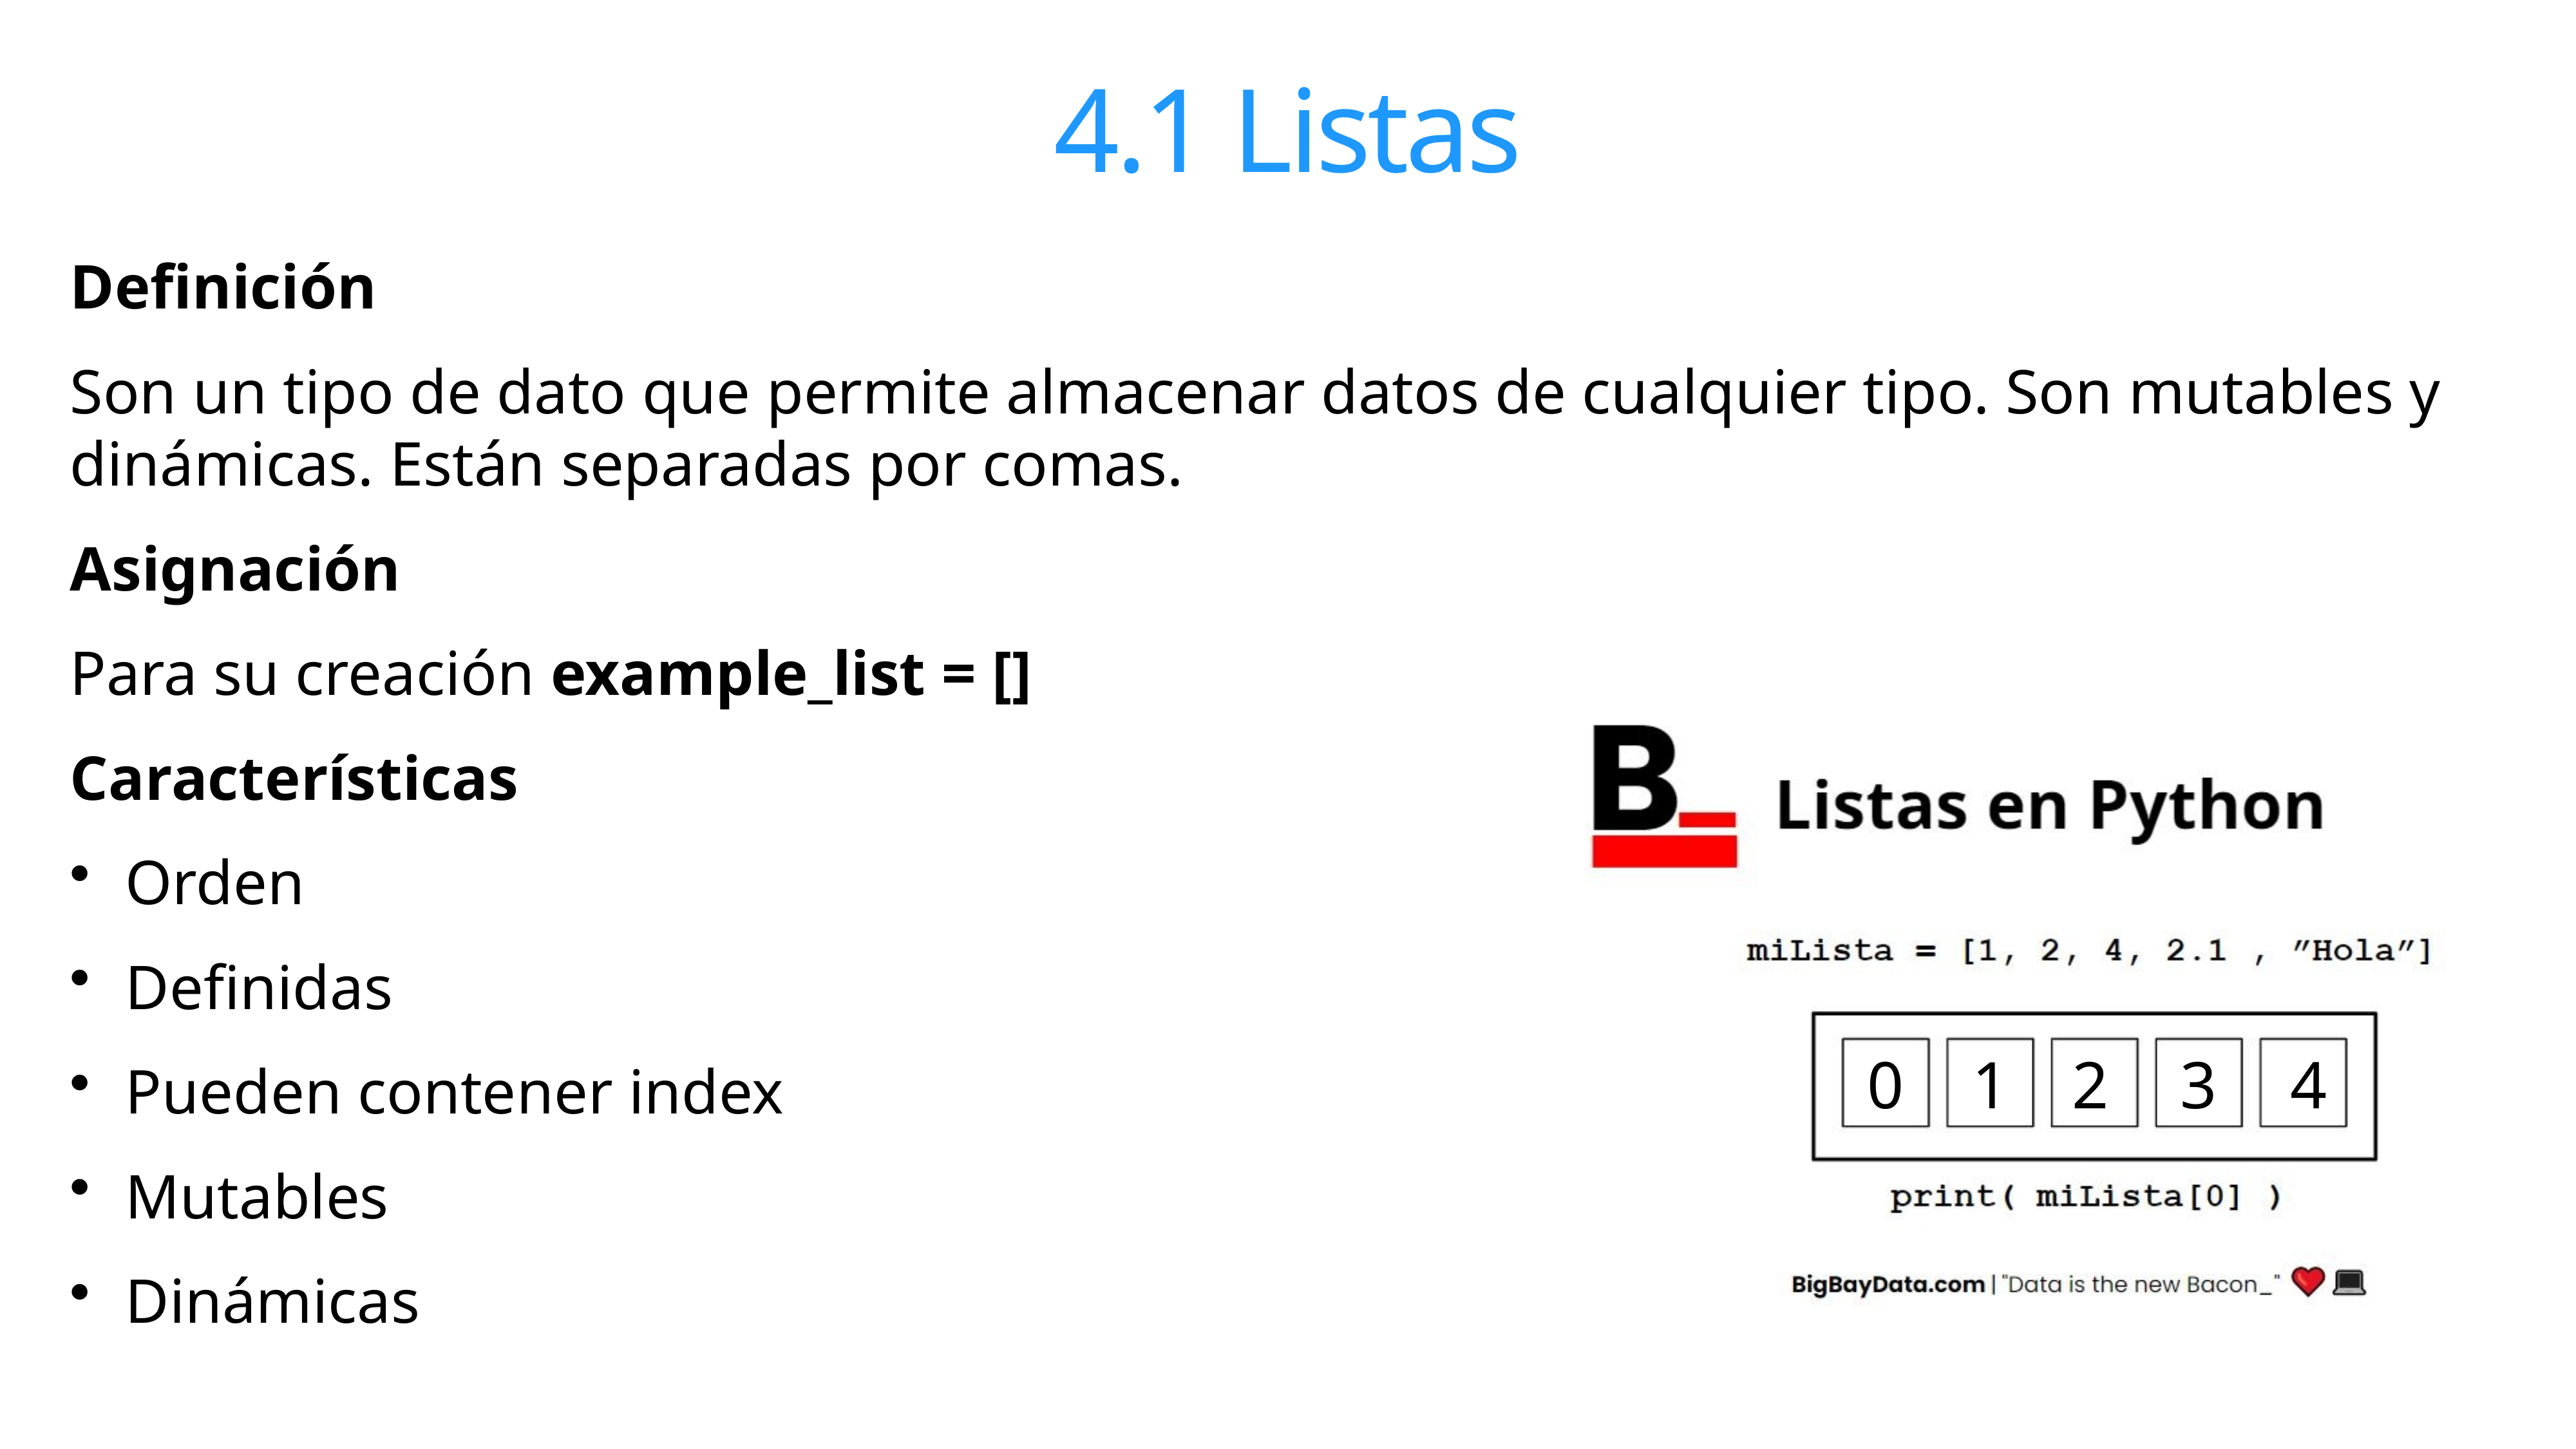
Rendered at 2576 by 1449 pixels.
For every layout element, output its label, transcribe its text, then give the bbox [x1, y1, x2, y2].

picture [1586, 715, 2541, 1309]
text_box Definición Son un tipo de dato que permite almacenar datos de cualquier tipo. Son mutables y dinámicas. Están separadas por comas. Asignación Para su creación example_list = [] Características Orden Definidas Pueden contener index Mutables Dinámicas [64, 243, 2512, 1341]
text_box 4.1 Listas [169, 37, 2407, 203]
